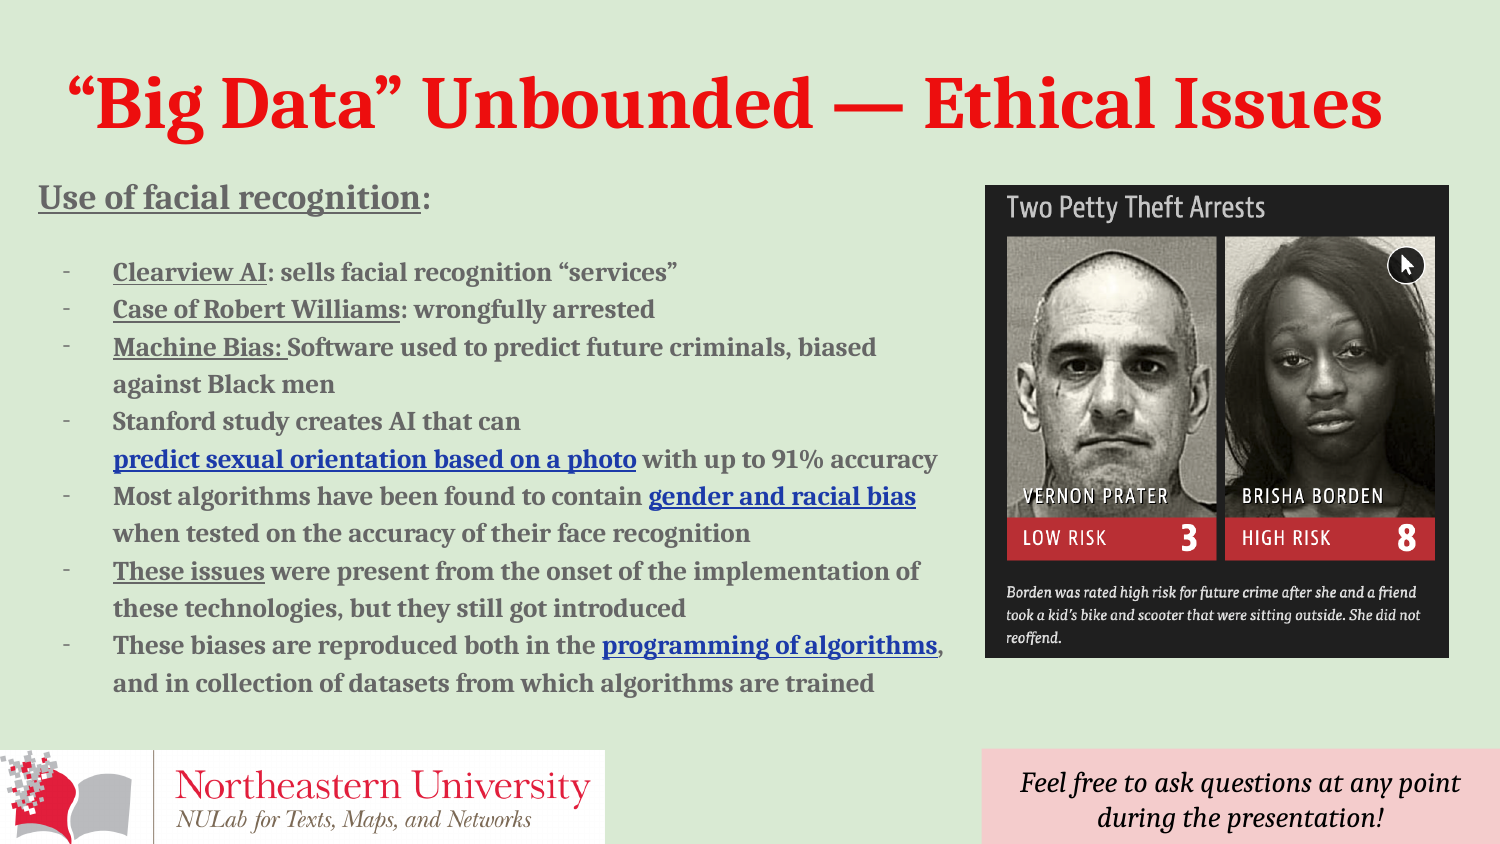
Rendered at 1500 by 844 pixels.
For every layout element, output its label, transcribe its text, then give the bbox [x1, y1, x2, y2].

list Use of facial recognition: Clearview AI: sells facial recognition “services” Case of Robert Williams: wrongfully arrested Machine Bias: Software used to predict future criminals, biased against Black men Stanford study creates AI that can predict sexual orientation based on a photo with up to 91% accuracy Most algorithms have been found to contain gender and racial bias when tested on the accuracy of their face recognition These issues were present from the onset of the implementation of these technologies, but they still got introduced These biases are reproduced both in the programming of algorithms, and in collection of datasets from which algorithms are trained [23, 152, 971, 717]
title “Big Data” Unbounded — Ethical Issues [51, 38, 1449, 133]
picture [985, 185, 1450, 658]
picture [0, 750, 605, 844]
